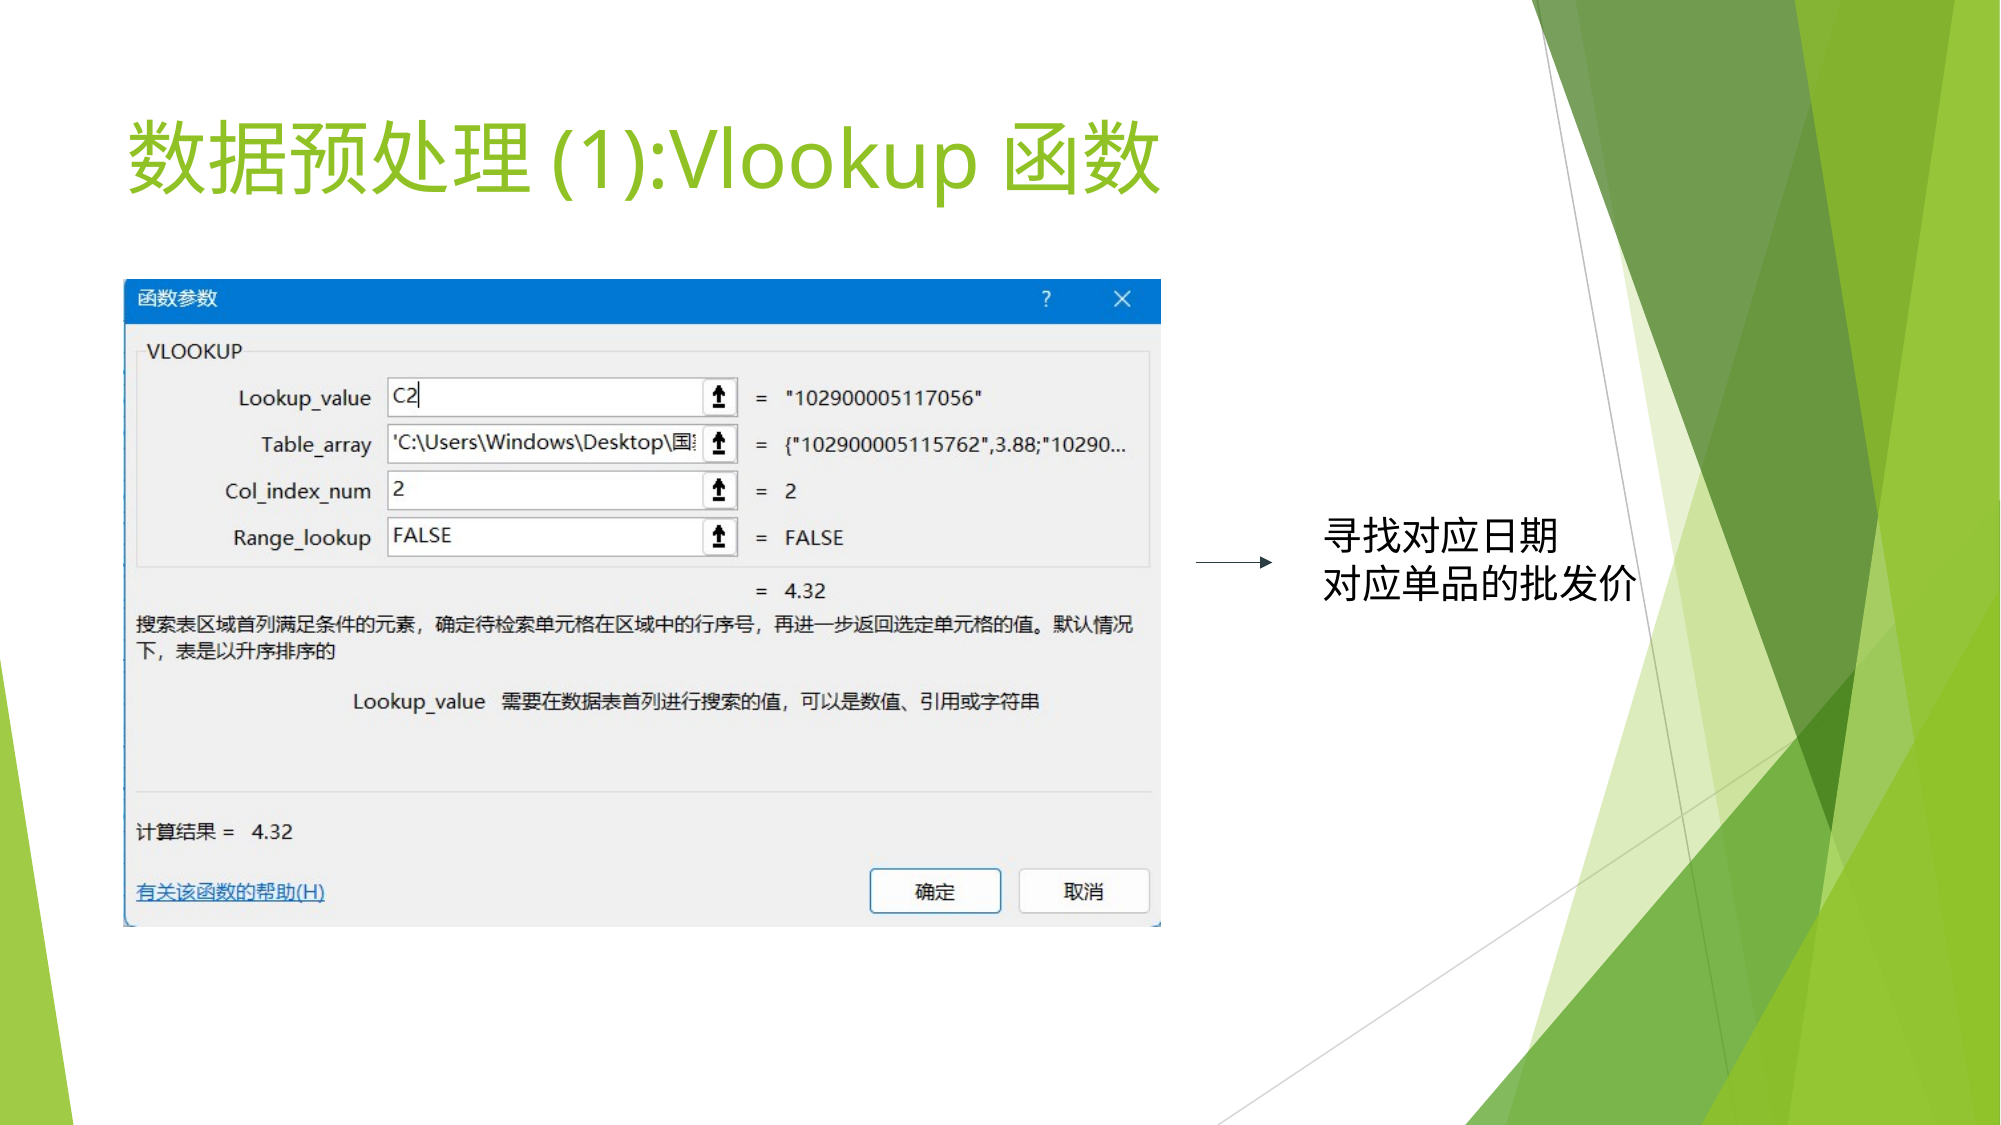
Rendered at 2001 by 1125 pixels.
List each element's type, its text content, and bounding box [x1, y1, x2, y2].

picture [122, 279, 1161, 927]
text_box 寻找对应日期 对应单品的批发价 [1307, 496, 1741, 629]
title 数据预处理(1):Vlookup函数 [111, 99, 1522, 317]
